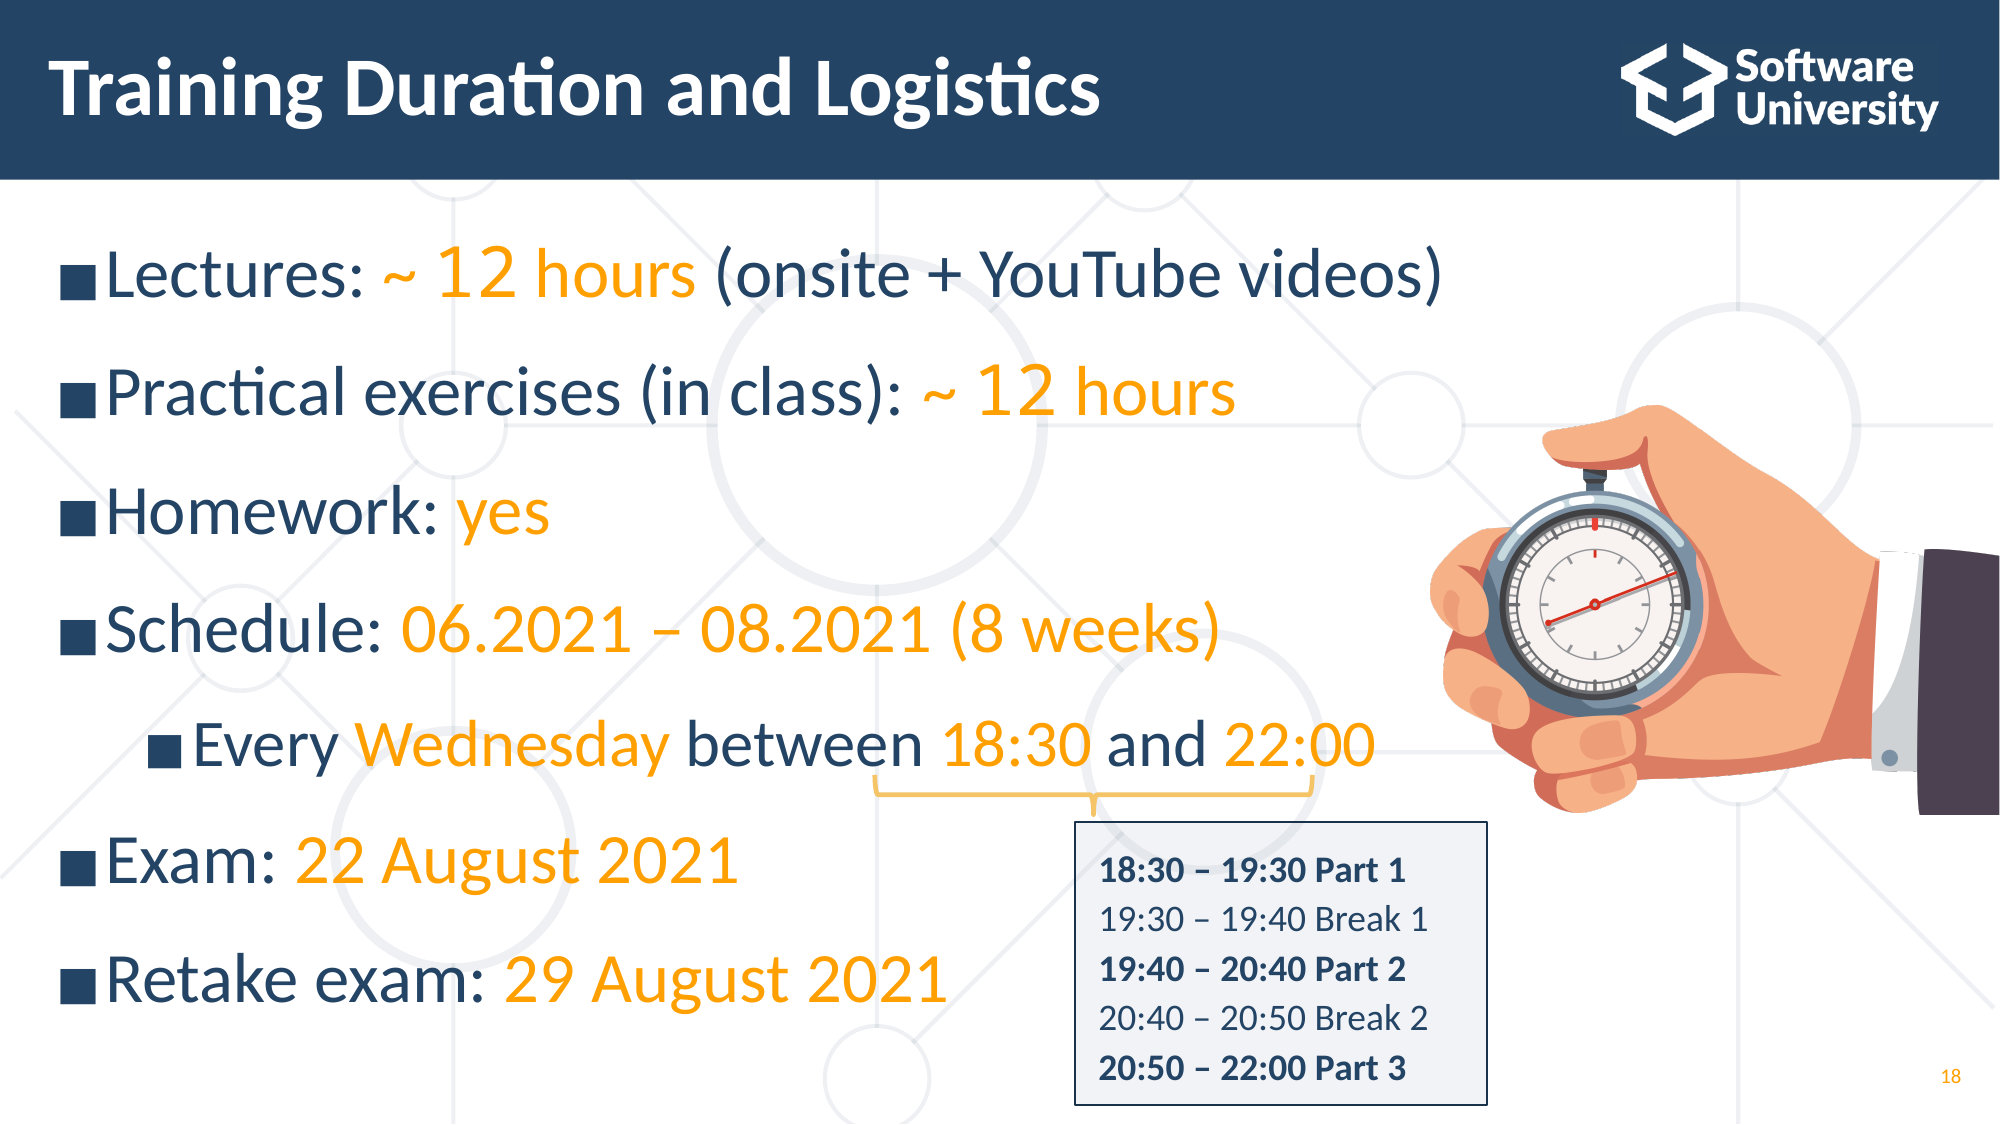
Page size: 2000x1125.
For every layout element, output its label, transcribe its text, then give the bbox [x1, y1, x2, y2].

title Training Duration and Logistics [31, 16, 1591, 162]
text_box 18:30 – 19:30 Part 1 19:30 – 19:40 Break 1 19:40 – 20:40 Part 2 20:40 – 20:50 Break 2 20:50 – 22:00 Part 3 [1074, 822, 1488, 1106]
picture [1621, 43, 1939, 136]
list Lectures: ~ 12 hours (onsite + YouTube videos) Practical exercises (in class): ~ 12 hours Homework: yes Schedule: 06.2021 – 08.2021 (8 weeks) Every Wednesday between 18:30 and 22:00 Exam: 22 August 2021 Retake exam: 29 August 2021 [37, 212, 1974, 1125]
slide_number 18 [1896, 1049, 1968, 1101]
text_box [874, 774, 1314, 816]
picture [1399, 299, 2000, 901]
